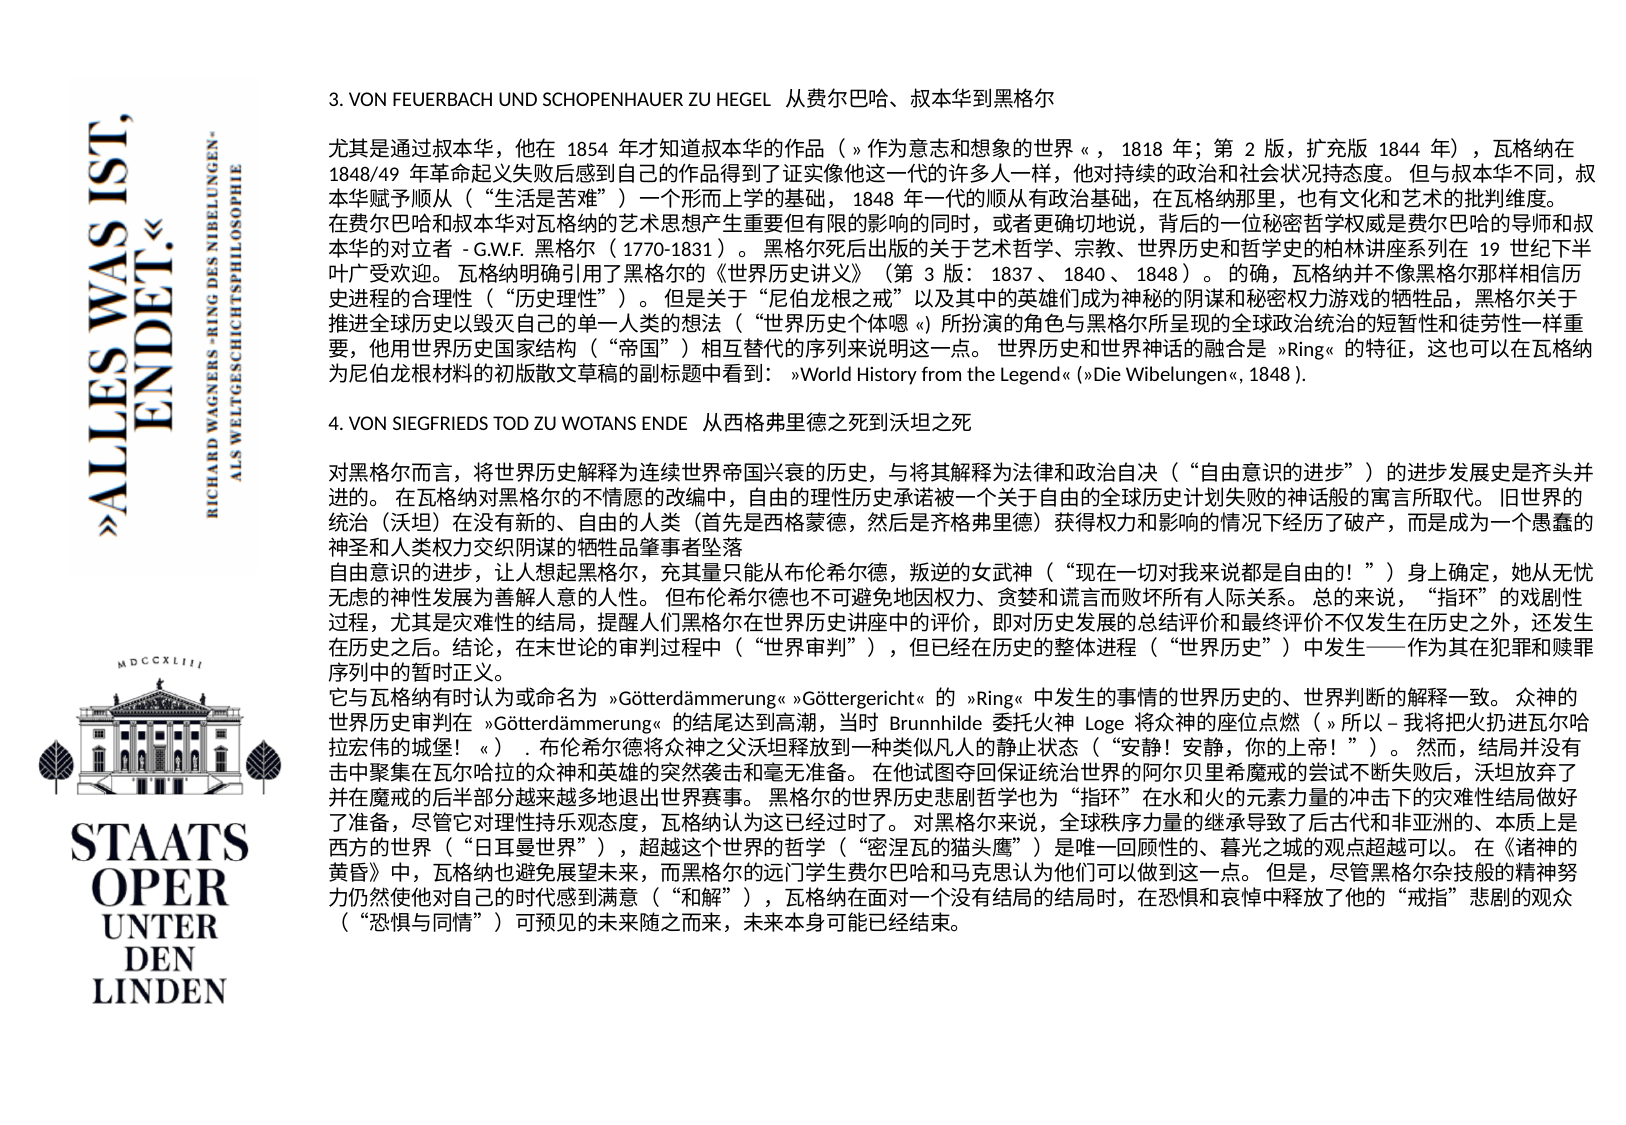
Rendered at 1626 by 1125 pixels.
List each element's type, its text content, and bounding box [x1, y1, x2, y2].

text_box 3. VON FEUERBACH UND SCHOPENHAUER ZU HEGEL 从费尔巴哈、叔本华到黑格尔 尤其是通过叔本华，他在 1854 年才知道叔本华的作品（»作为意志和想象的世界«，1818 年；第 2 版，扩充版 1844 年），瓦格纳在 1848/49 年革命起义失败后感到自己的作品得到了证实像他这一代的许多人一样，他对持续的政治和社会状况持态度。 但与叔本华不同，叔本华赋予顺从（“生活是苦难”）一个形而上学的基础，1848 年一代的顺从有政治基础，在瓦格纳那里，也有文化和艺术的批判维度。 在费尔巴哈和叔本华对瓦格纳的艺术思想产生重要但有限的影响的同时，或者更确切地说，背后的一位秘密哲学权威是费尔巴哈的导师和叔本华的对立者 - G.W.F. 黑格尔（1770-1831）。 黑格尔死后出版的关于艺术哲学、宗教、世界历史和哲学史的柏林讲座系列在 19 世纪下半叶广受欢迎。 瓦格纳明确引用了黑格尔的《世界历史讲义》（第 3 版：1837、1840、1848）。 的确，瓦格纳并不像黑格尔那样相信历史进程的合理性（“历史理性”）。 但是关于“尼伯龙根之戒”以及其中的英雄们成为神秘的阴谋和秘密权力游戏的牺牲品，黑格尔关于推进全球历史以毁灭自己的单一人类的想法（“世界历史个体嗯«) 所扮演的角色与黑格尔所呈现的全球政治统治的短暂性和徒劳性一样重要，他用世界历史国家结构（“帝国”）相互替代的序列来说明这一点。 世界历史和世界神话的融合是 »Ring« 的特征，这也可以在瓦格纳为尼伯龙根材料的初版散文草稿的副标题中看到：»World History from the Legend« (»Die Wibelungen«, 1848 ). 4. VON SIEGFRIEDS TOD ZU WOTANS ENDE 从西格弗里德之死到沃坦之死 对黑格尔而言，将世界历史解释为连续世界帝国兴衰的历史，与将其解释为法律和政治自决（“自由意识的进步”）的进步发展史是齐头并进的。 在瓦格纳对黑格尔的不情愿的改编中，自由的理性历史承诺被一个关于自由的全球历史计划失败的神话般的寓言所取代。 旧世界的统治（沃坦）在没有新的、自由的人类（首先是西格蒙德，然后是齐格弗里德）获得权力和影响的情况下经历了破产，而是成为一个愚蠢的神圣和人类权力交织阴谋的牺牲品肇事者坠落 自由意识的进步，让人想起黑格尔，充其量只能从布伦希尔德，叛逆的女武神（“现在一切对我来说都是自由的！”）身上确定，她从无忧无虑的神性发展为善解人意的人性。 但布伦希尔德也不可避免地因权力、贪婪和谎言而败坏所有人际关系。 总的来说，“指环”的戏剧性过程，尤其是灾难性的结局，提醒人们黑格尔在世界历史讲座中的评价，即对历史发展的总结评价和最终评价不仅发生在历史之外，还发生在历史之后。结论，在末世论的审判过程中（“世界审判”），但已经在历史的整体进程（“世界历史”）中发生——作为其在犯罪和赎罪序列中的暂时正义。 它与瓦格纳有时认为或命名为 »Götterdämmerung« »Göttergericht« 的 »Ring« 中发生的事情的世界历史的、世界判断的解释一致。 众神的世界历史审判在 »Götterdämmerung« 的结尾达到高潮，当时 Brunnhilde 委托火神 Loge 将众神的座位点燃（»所以 – 我将把火扔进瓦尔哈拉宏伟的城堡！«） . 布伦希尔德将众神之父沃坦释放到一种类似凡人的静止状态（“安静！安静，你的上帝！”）。 然而，结局并没有击中聚集在瓦尔哈拉的众神和英雄的突然袭击和毫无准备。 在他试图夺回保证统治世界的阿尔贝里希魔戒的尝试不断失败后，沃坦放弃了并在魔戒的后半部分越来越多地退出世界赛事。 黑格尔的世界历史悲剧哲学也为“指环”在水和火的元素力量的冲击下的灾难性结局做好了准备，尽管它对理性持乐观态度，瓦格纳认为这已经过时了。 对黑格尔来说，全球秩序力量的继承导致了后古代和非亚洲的、本质上是西方的世界（“日耳曼世界”），超越这个世界的哲学（“密涅瓦的猫头鹰”）是唯一回顾性的、暮光之城的观点超越可以。 在《诸神的黄昏》中，瓦格纳也避免展望未来，而黑格尔的远门学生费尔巴哈和马克思认为他们可以做到这一点。 但是，尽管黑格尔杂技般的精神努力仍然使他对自己的时代感到满意（“和解”），瓦格纳在面对一个没有结局的结局时，在恐惧和哀悼中释放了他的“戒指”悲剧的观众（“恐惧与同情”）可预见的未来随之而来，未来本身可能已经结束。 [313, 77, 1612, 942]
picture [0, 628, 327, 1047]
picture [0, 79, 412, 574]
